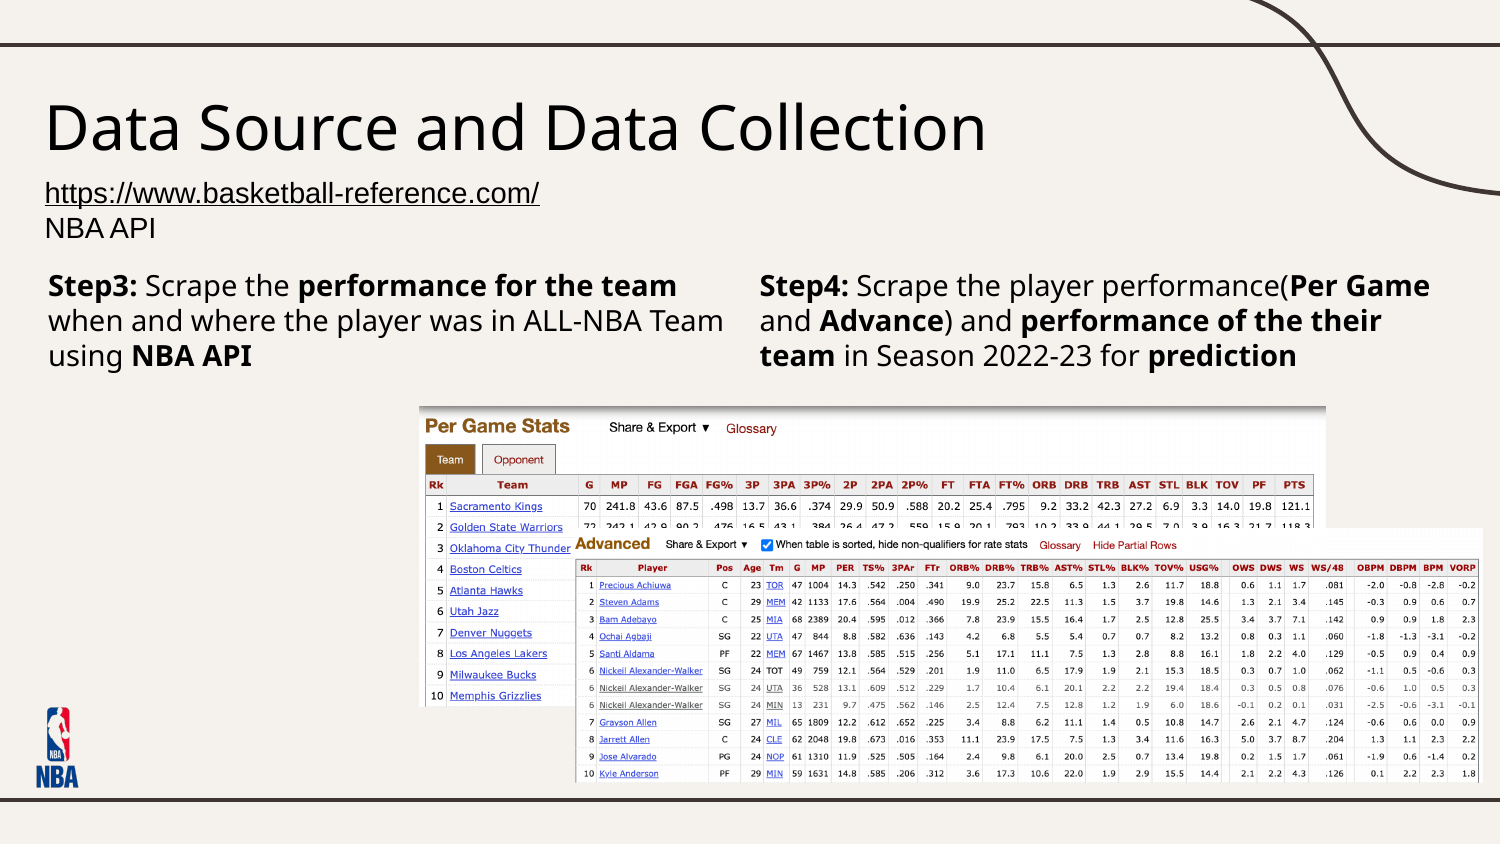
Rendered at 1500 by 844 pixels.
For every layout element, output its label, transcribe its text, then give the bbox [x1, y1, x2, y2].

text_box Step3: Scrape the performance for the team when and where the player was in ALL-NBA Team using NBA API [33, 252, 744, 388]
picture [0, 703, 127, 790]
picture [418, 406, 1483, 783]
text_box Step4: Scrape the player performance(Per Game and Advance) and performance of the their team in Season 2022-23 for prediction [744, 252, 1456, 388]
title Data Source and Data Collection [29, 72, 1074, 167]
text_box https://www.basketball-reference.com/ NBA API [29, 158, 715, 259]
